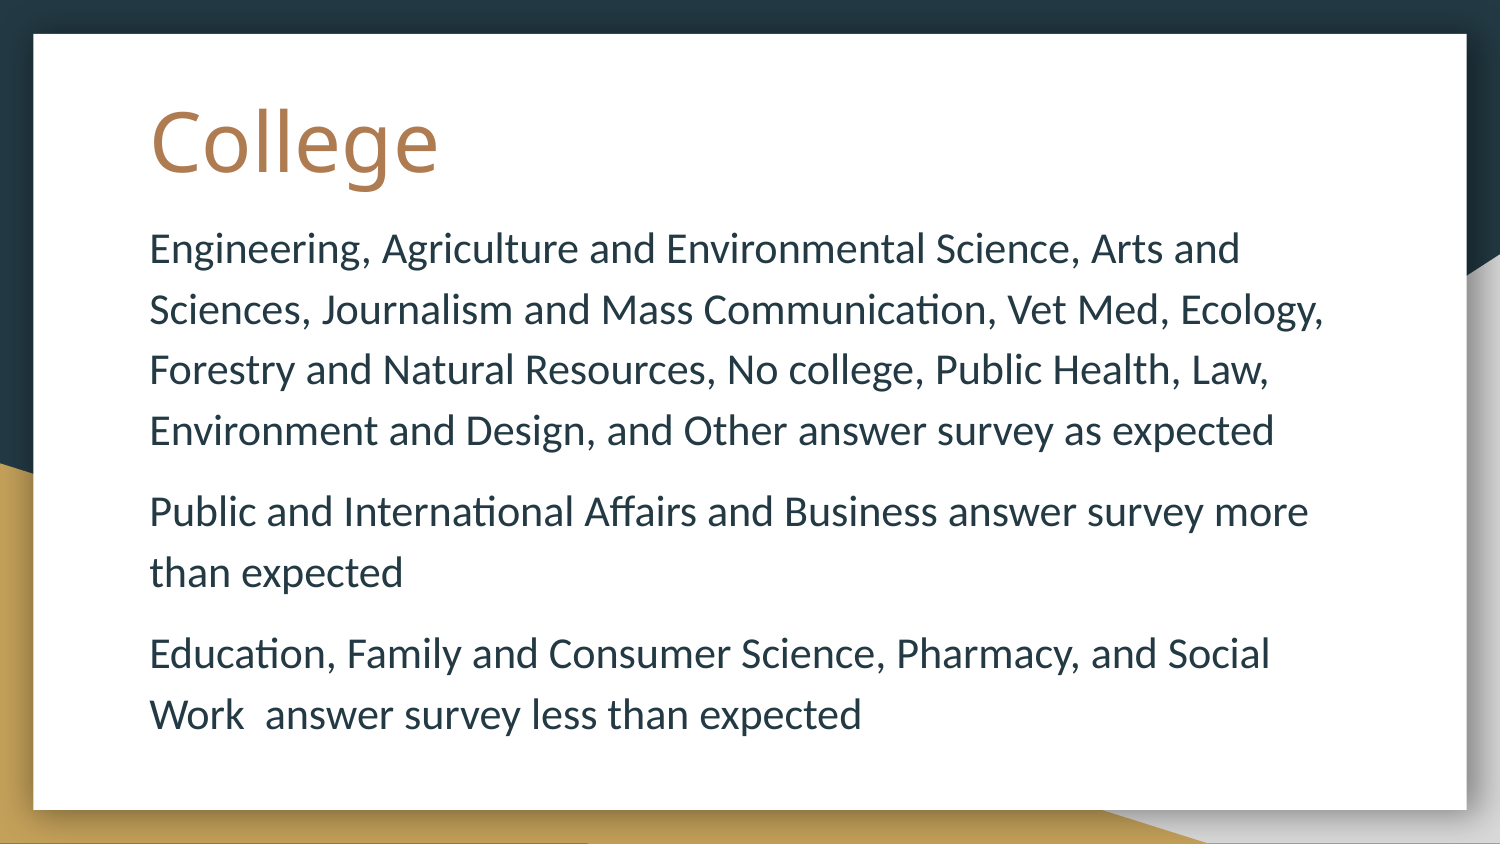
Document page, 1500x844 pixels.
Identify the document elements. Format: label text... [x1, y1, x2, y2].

list Engineering, Agriculture and Environmental Science, Arts and Sciences, Journalism and Mass Communication, Vet Med, Ecology, Forestry and Natural Resources, No college, Public Health, Law, Environment and Design, and Other answer survey as expected Public and International Affairs and Business answer survey more than expected Education, Family and Consumer Science, Pharmacy, and Social Work answer survey less than expected [134, 196, 1366, 797]
title College [134, 74, 1366, 196]
